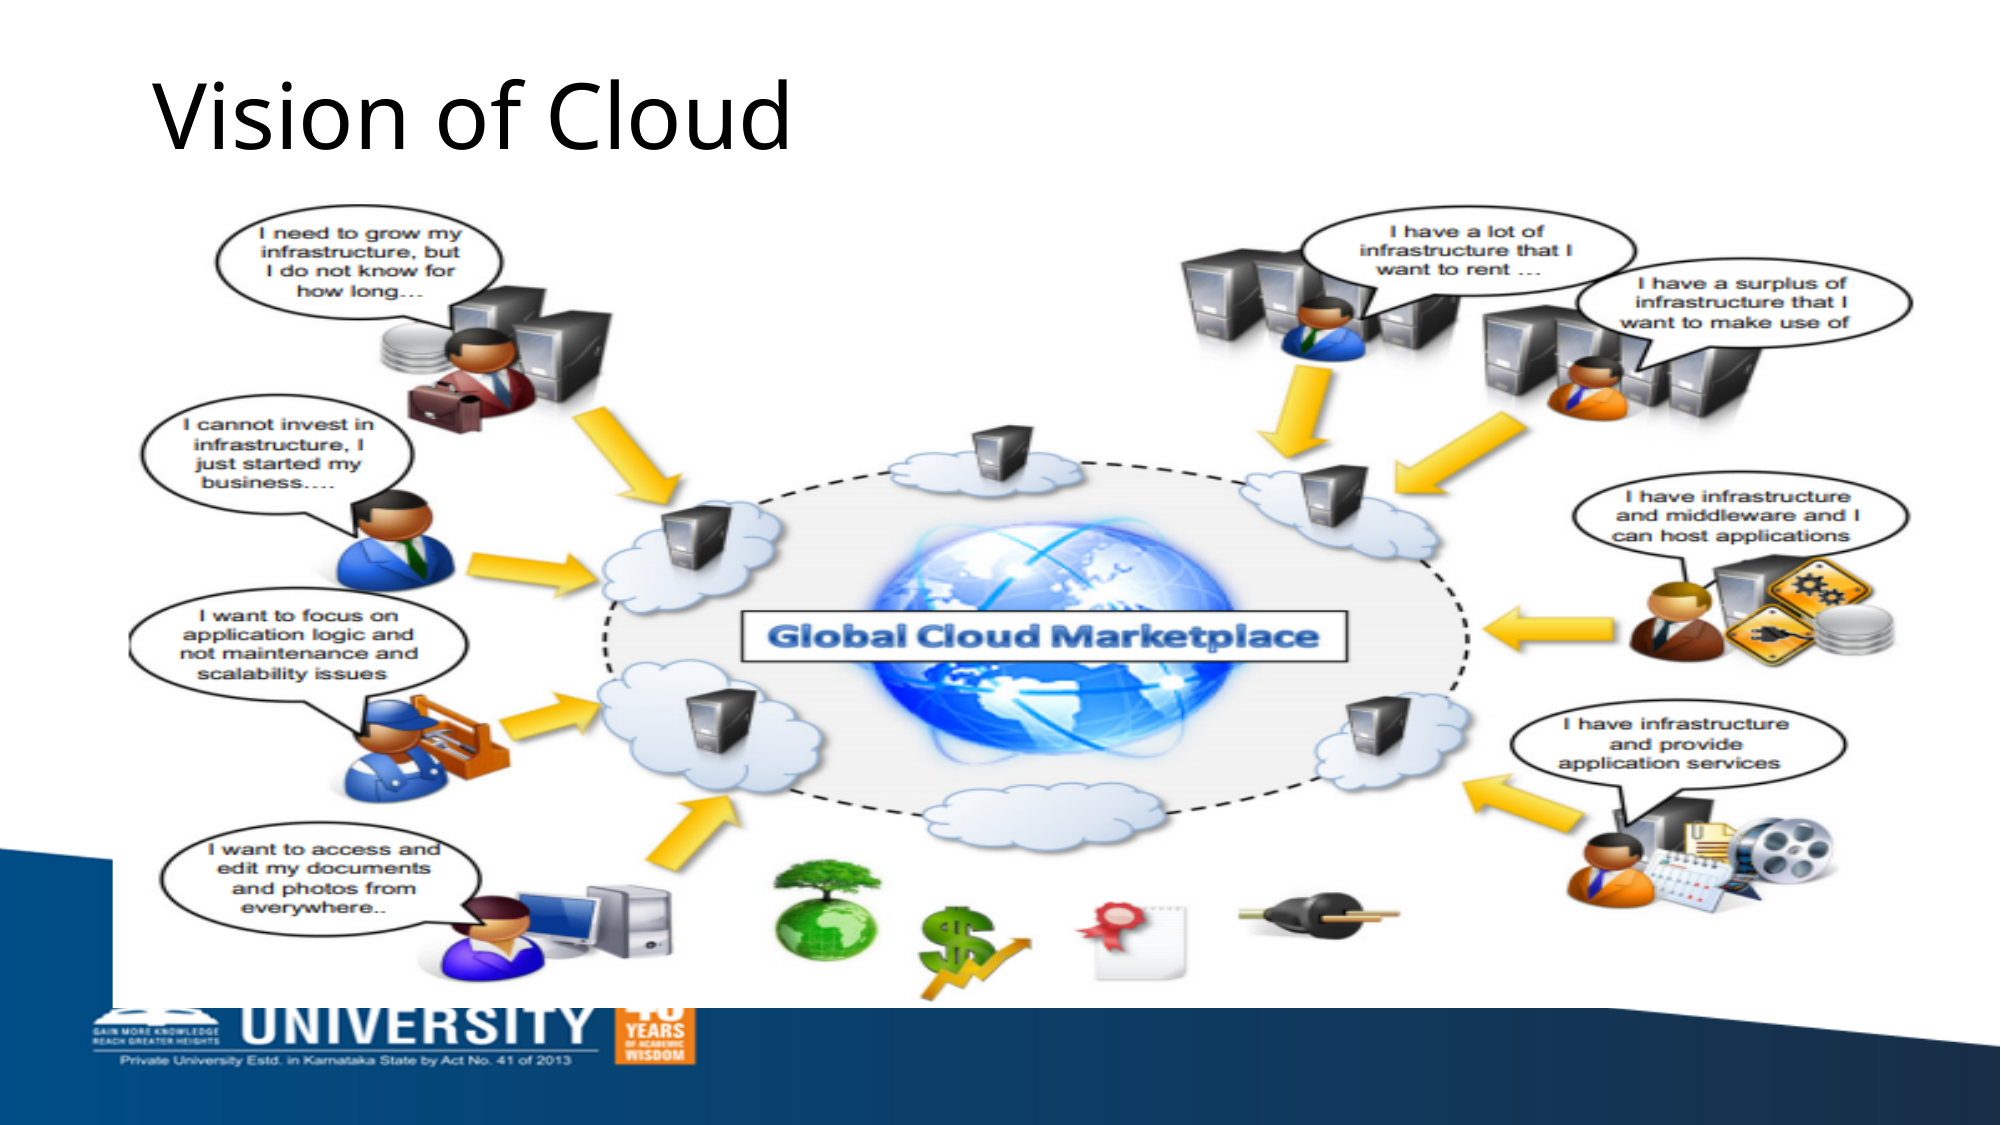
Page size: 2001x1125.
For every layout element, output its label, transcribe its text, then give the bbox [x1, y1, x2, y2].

picture [0, 162, 2000, 1125]
title Vision of Cloud [137, 59, 1863, 162]
